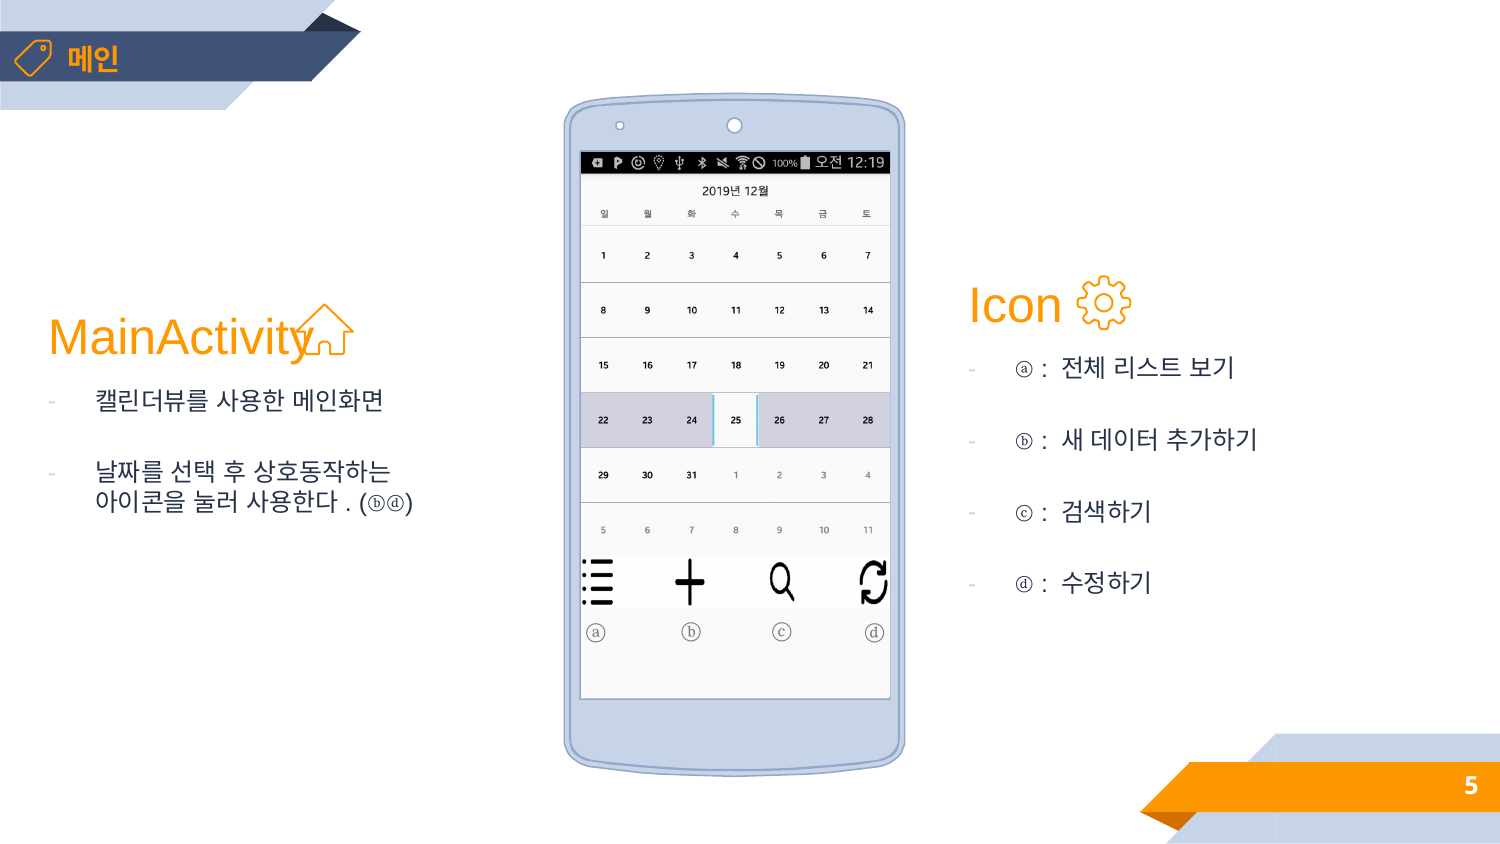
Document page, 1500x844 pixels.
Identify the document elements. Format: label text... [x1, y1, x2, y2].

text_box Icon ⓐ : 전체 리스트 보기 ⓑ : 새 데이터 추가하기 ⓒ : 검색하기 ⓓ : 수정하기 [953, 213, 1415, 657]
text_box ⓐ [570, 606, 576, 657]
slide_number 5 [1249, 760, 1494, 813]
text_box 메인 [52, 34, 151, 84]
list MainActivity 캘린더뷰를 사용한 메인화면 날짜를 선택 후 상호동작하는 아이콘을 눌러 사용한다. (ⓑⓓ) [33, 188, 495, 632]
text_box ⓓ [894, 606, 901, 657]
text_box [564, 93, 905, 777]
picture [581, 151, 890, 697]
